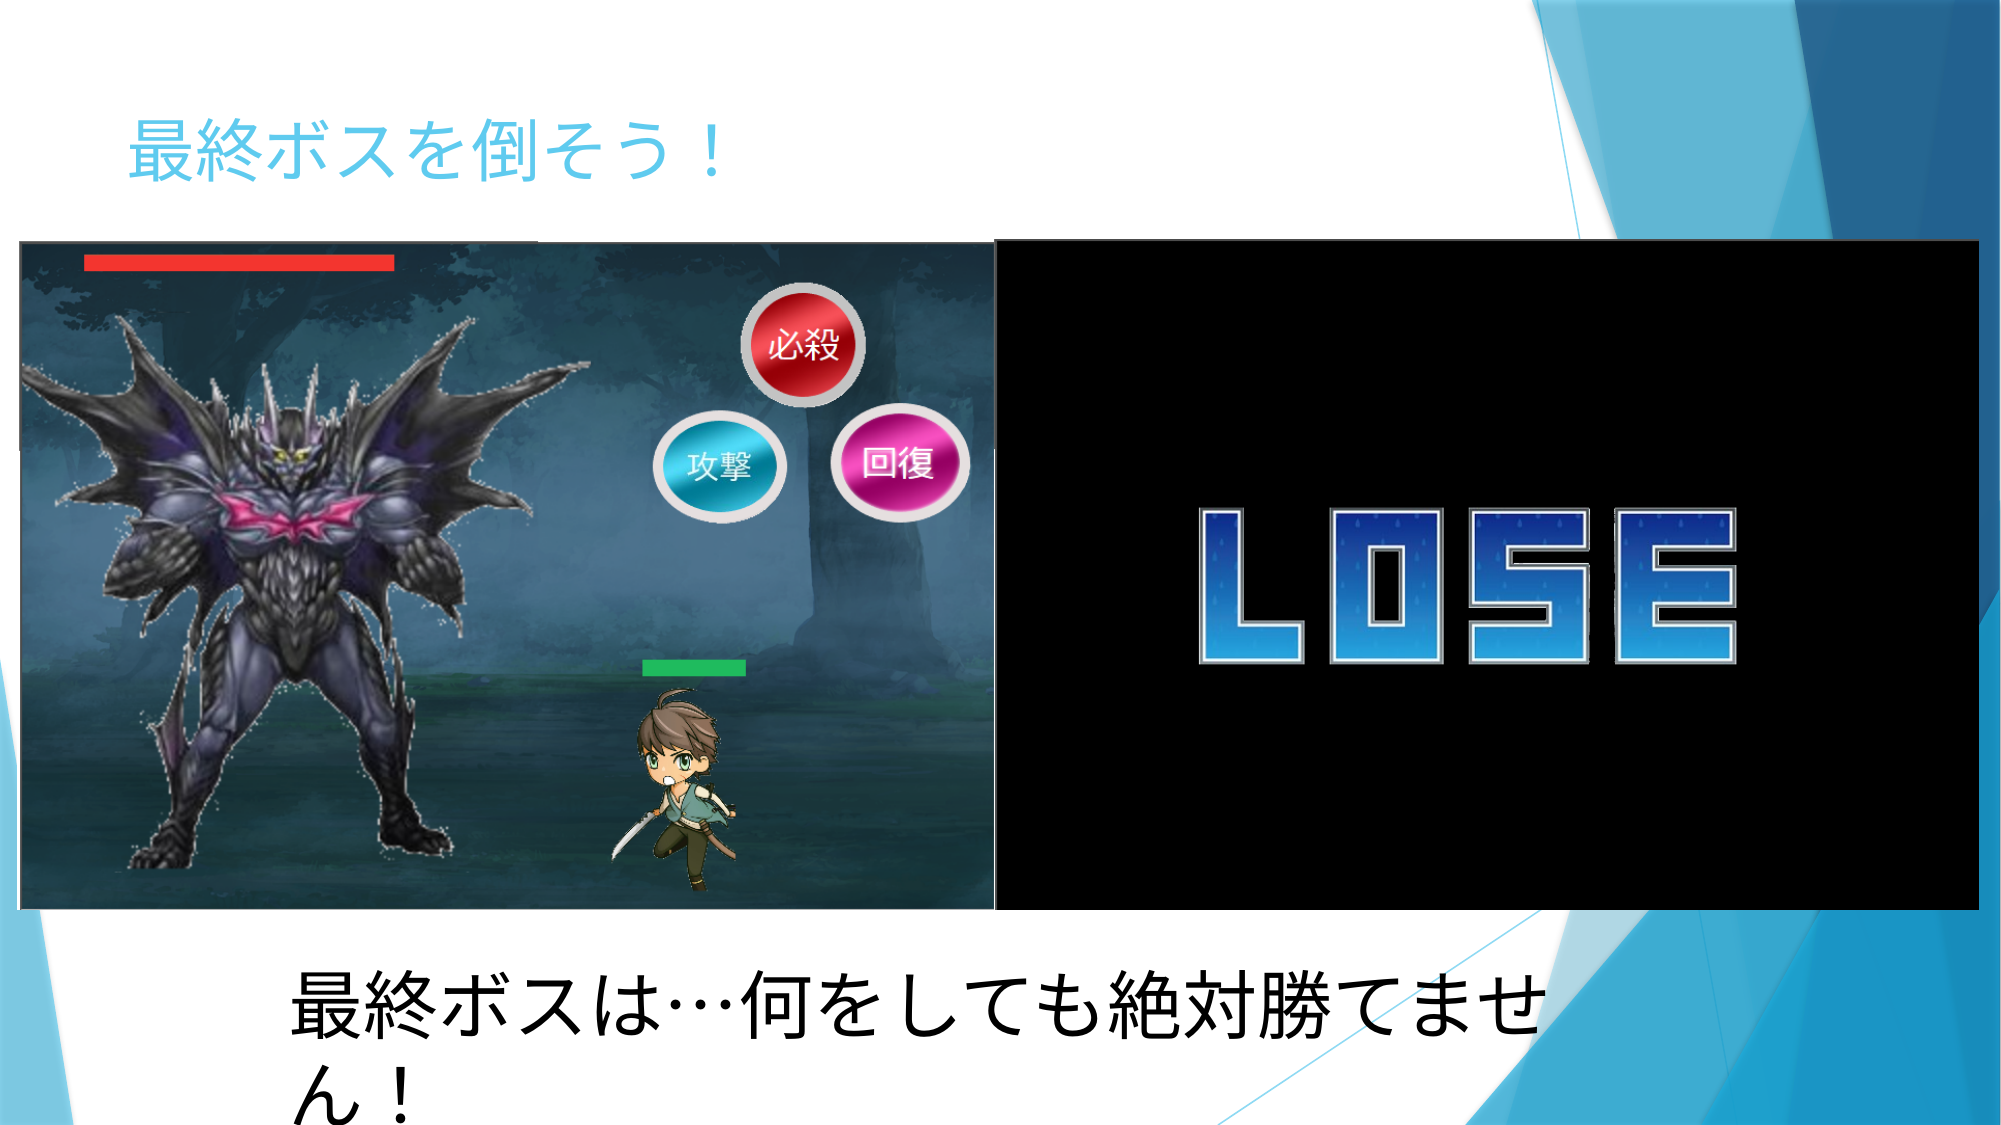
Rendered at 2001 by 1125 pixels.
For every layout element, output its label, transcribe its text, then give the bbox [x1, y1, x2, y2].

text_box 最終ボスは…何をしても絶対勝てません！ [273, 951, 1716, 1125]
title 最終ボスを倒そう！ [111, 99, 1522, 198]
picture [16, 238, 1980, 911]
